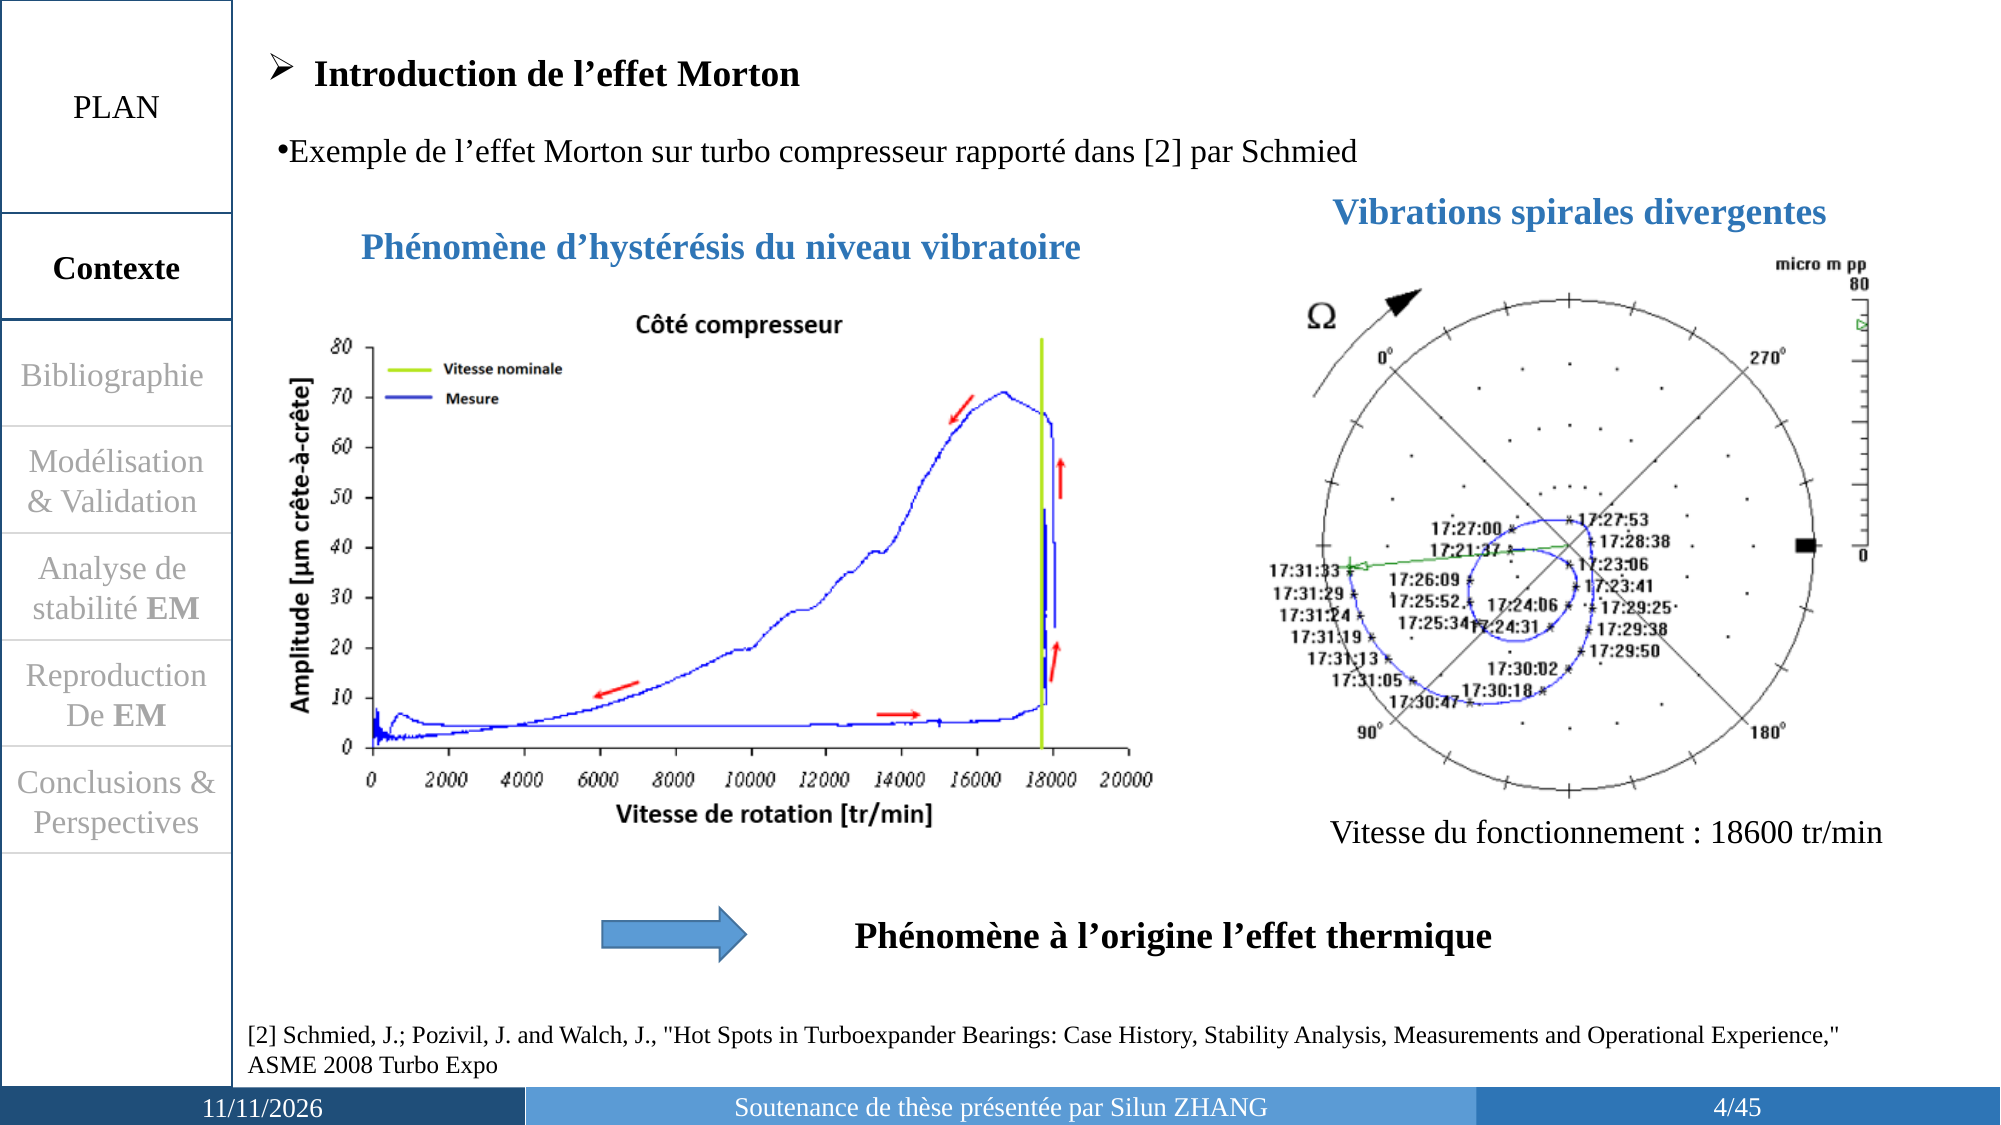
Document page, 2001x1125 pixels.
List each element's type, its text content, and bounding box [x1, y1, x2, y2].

text_box [2] Schmied, J.; Pozivil, J. and Walch, J., "Hot Spots in Turboexpander Bearings: Case History, Stability Analysis, Measurements and Operational Experience," ASME 2008 Turbo Expo [233, 1011, 1881, 1087]
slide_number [0, 1087, 525, 1125]
text_box Introduction de l’effet Morton [252, 41, 1314, 101]
text_box [0, 321, 233, 1087]
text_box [342, 179, 1845, 276]
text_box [602, 903, 1512, 965]
text_box Exemple de l’effet Morton sur turbo compresseur rapporté dans [2] par Schmied [262, 121, 1621, 177]
footer Soutenance de thèse présentée par Silun ZHANG [526, 1087, 1477, 1125]
text_box Contexte [0, 212, 233, 321]
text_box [1257, 236, 1903, 859]
picture [262, 297, 1178, 858]
text_box [0, 0, 233, 212]
slide_number 4/45 [1477, 1087, 2000, 1125]
